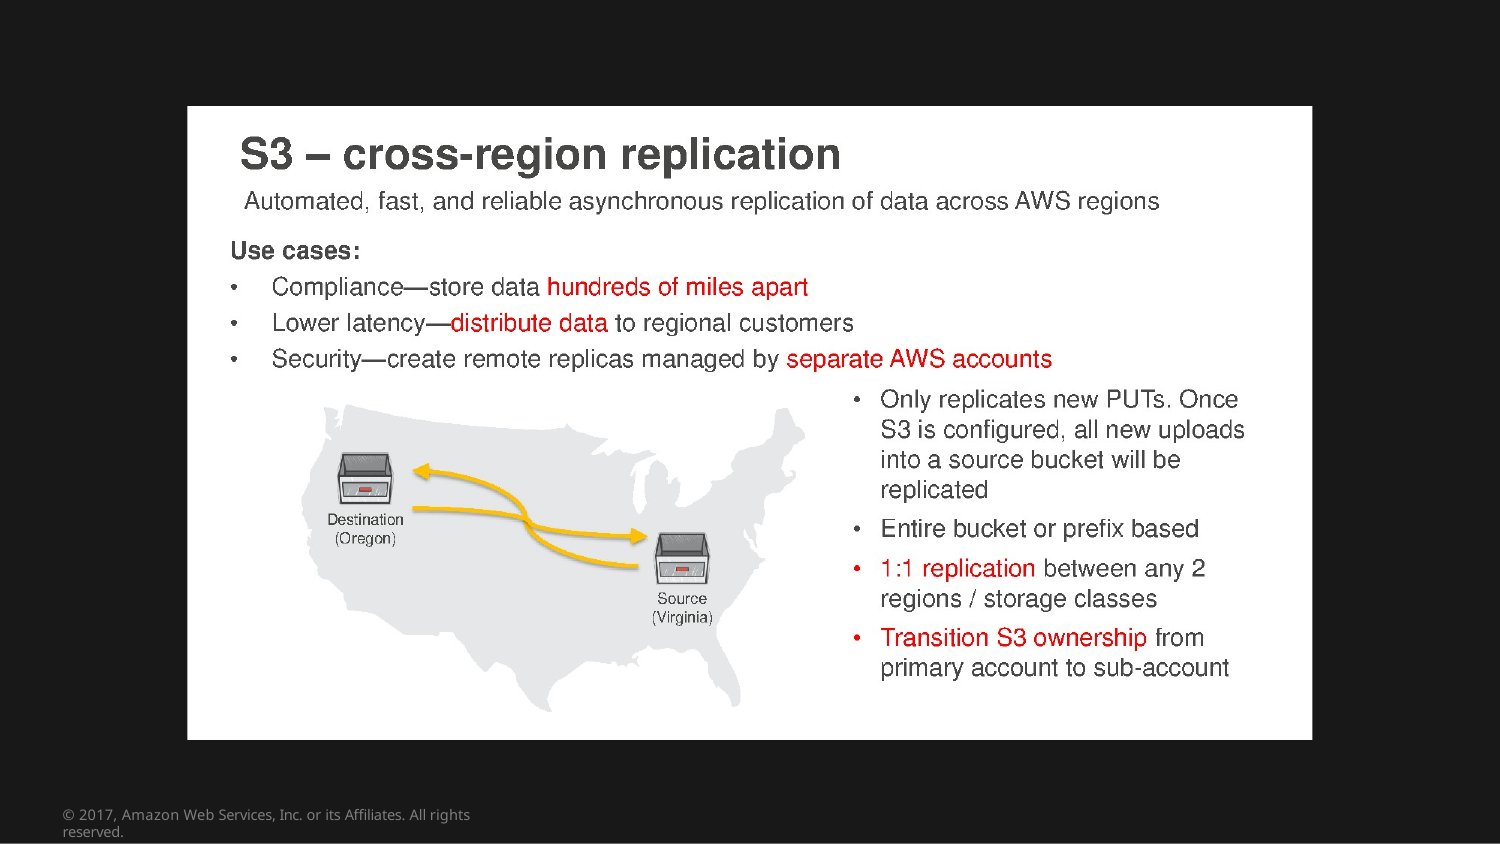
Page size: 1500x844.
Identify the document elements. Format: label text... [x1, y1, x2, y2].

text_box [187, 106, 1313, 740]
footer © 2017, Amazon Web Services, Inc. or its Affiliates. All rights reserved. [60, 804, 529, 844]
